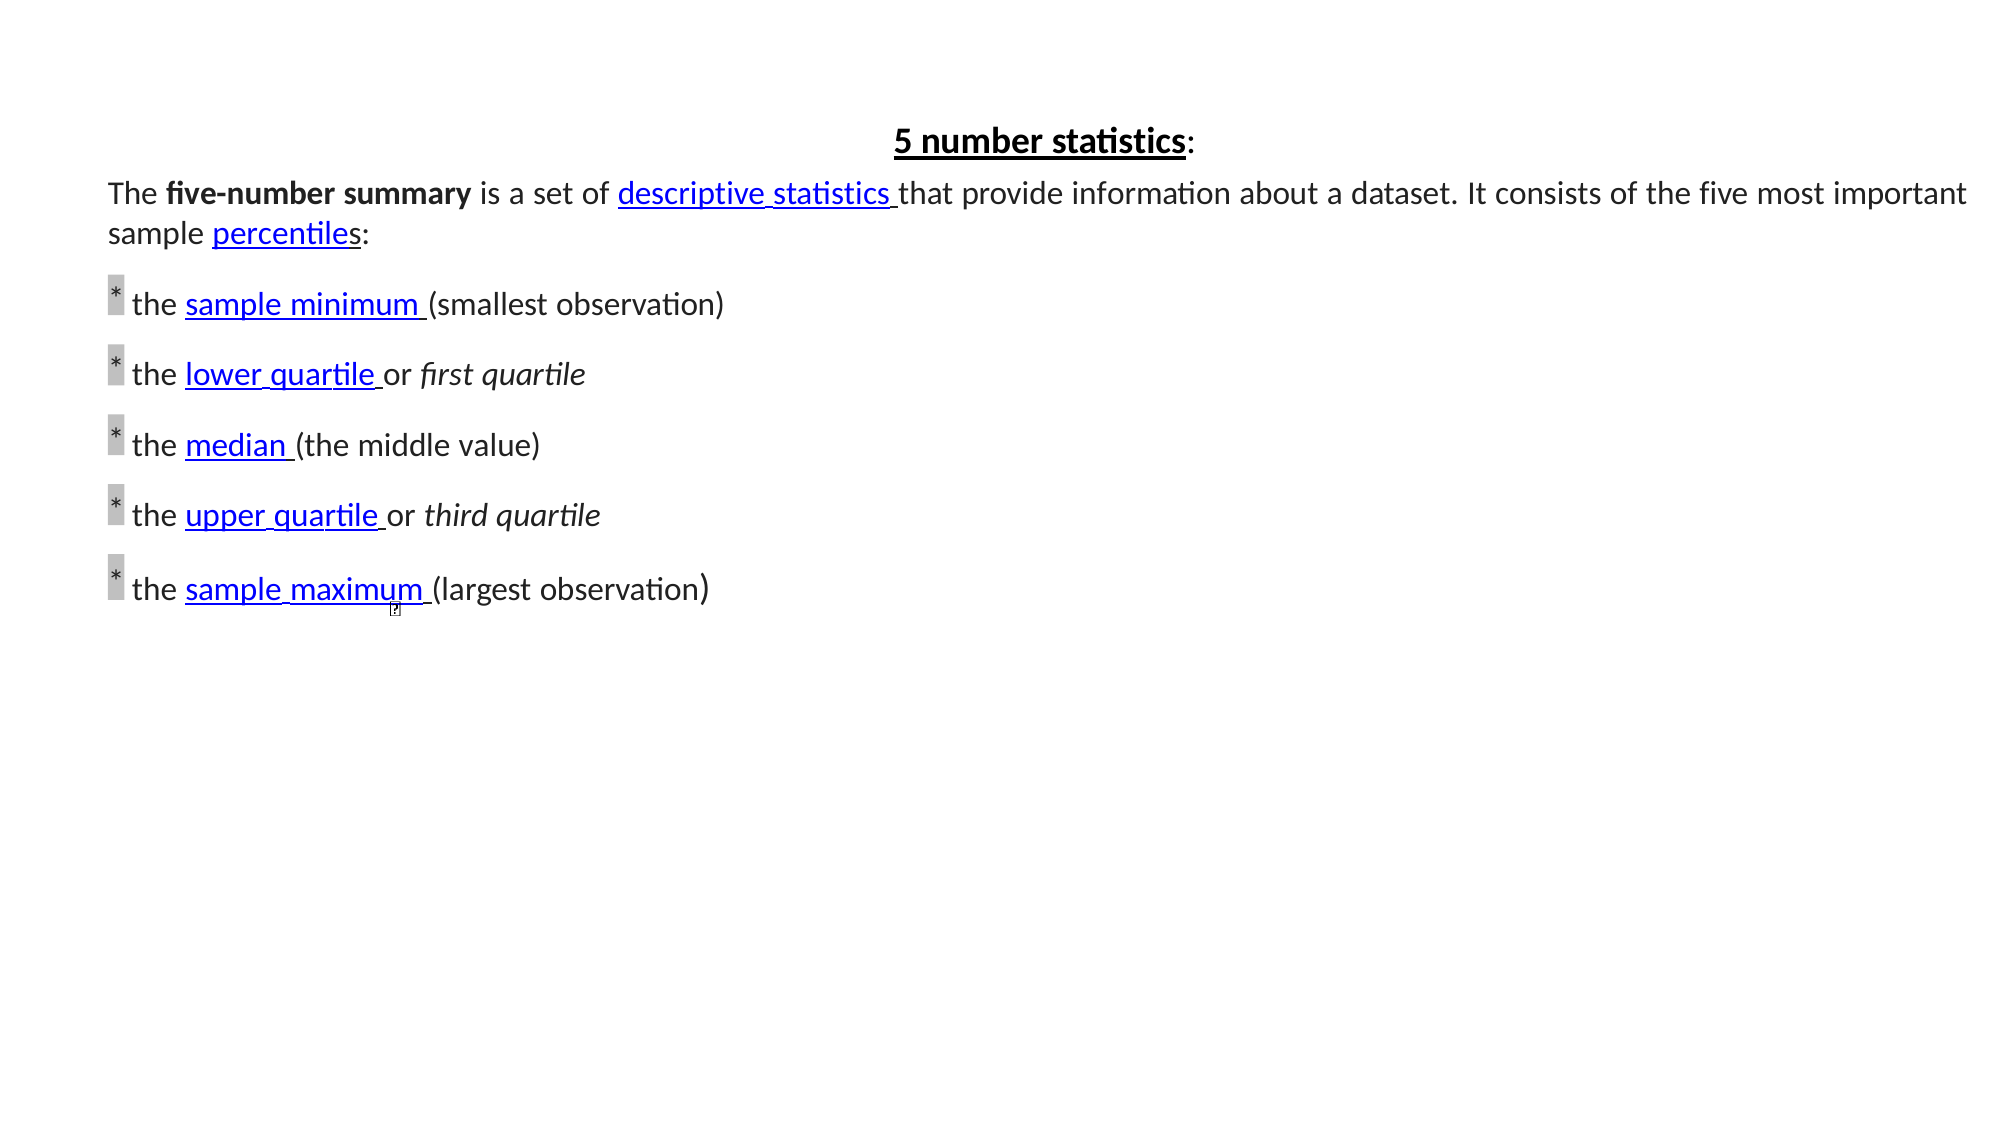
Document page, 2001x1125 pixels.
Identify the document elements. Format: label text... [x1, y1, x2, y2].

title 5 number statistics: [596, 92, 1404, 170]
text_box The five-number summary is a set of descriptive statistics that provide information about a dataset. It consists of the five most important sample percentiles: the sample minimum (smallest observation) the lower quartile or first quartile the median (the middle value) the upper quartile or third quartile the sample maximum (largest observation) [105, 170, 1971, 608]
text_box [389, 594, 412, 622]
